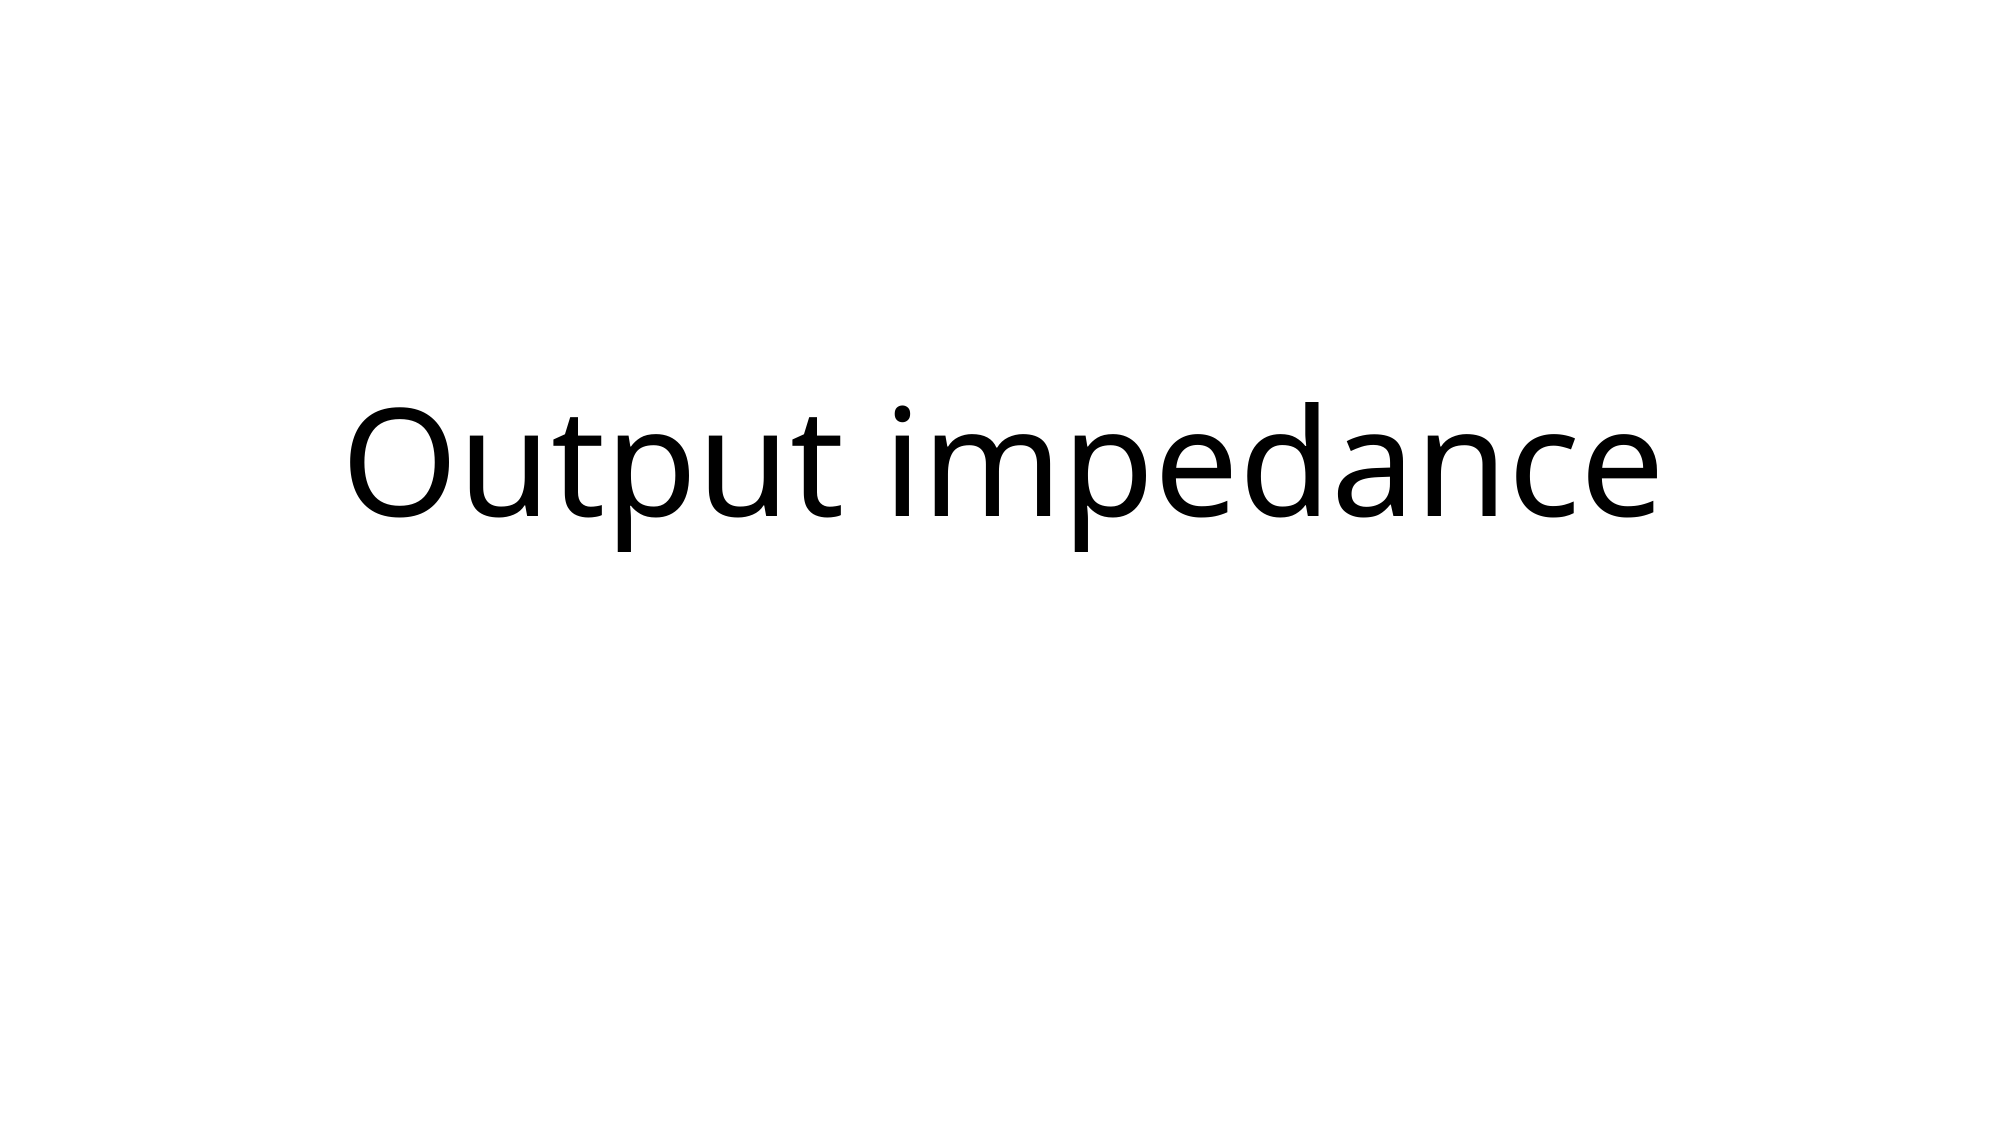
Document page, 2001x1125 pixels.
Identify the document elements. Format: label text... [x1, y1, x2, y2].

title Output impedance [92, 293, 1915, 737]
